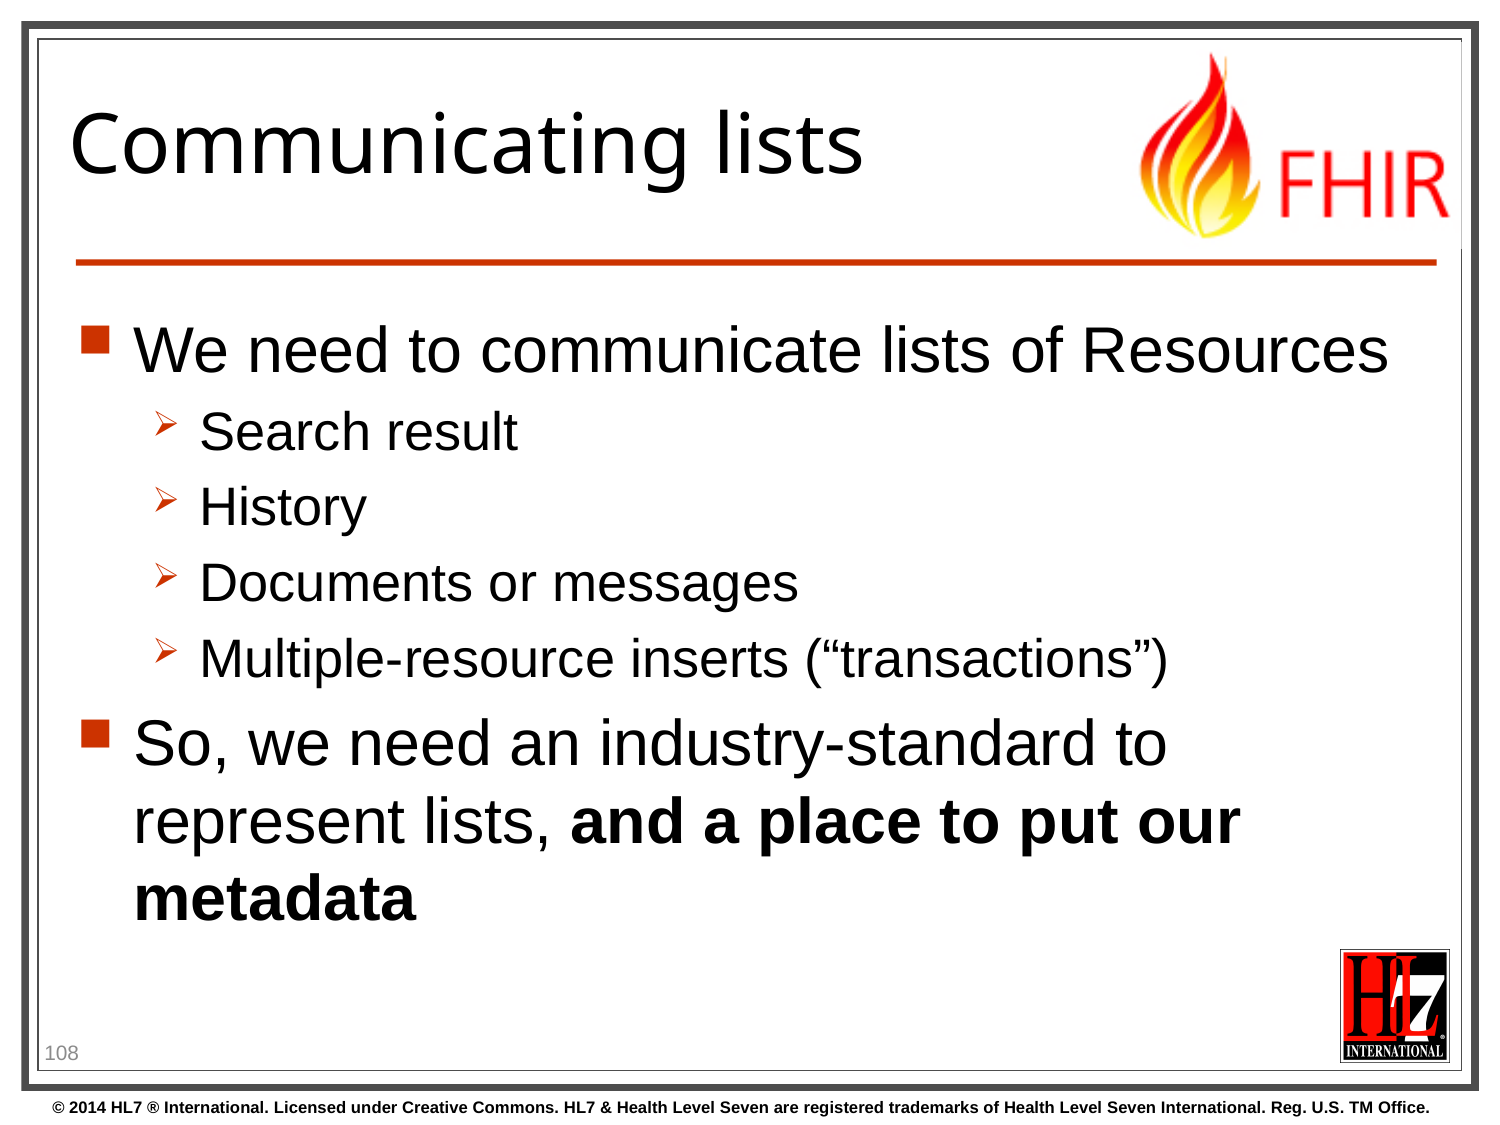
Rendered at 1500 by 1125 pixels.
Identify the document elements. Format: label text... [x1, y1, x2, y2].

title Communicating lists [53, 54, 1128, 244]
picture [1340, 949, 1450, 1063]
slide_number 108 [29, 1034, 148, 1071]
list We need to communicate lists of Resources Search result History Documents or messages Multiple-resource inserts (“transactions”) So, we need an industry-standard to represent lists, and a place to put our metadata [62, 299, 1438, 1035]
picture [1128, 42, 1462, 249]
